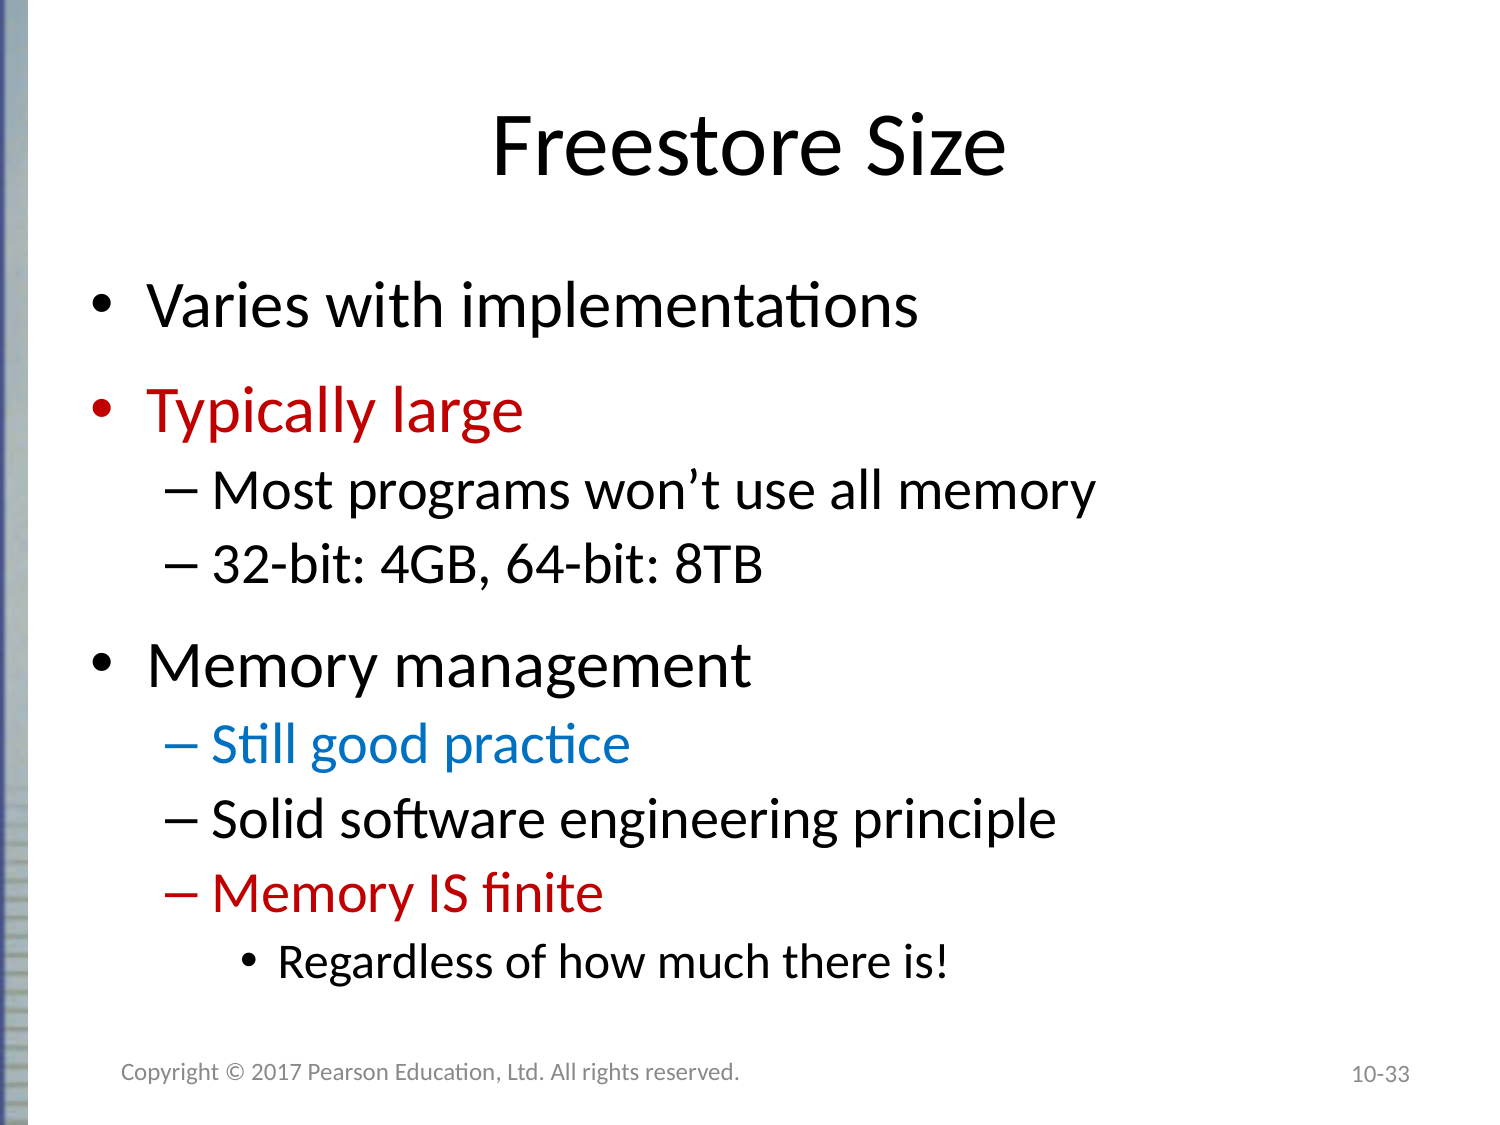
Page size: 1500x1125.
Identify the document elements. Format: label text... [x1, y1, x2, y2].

list Varies with implementations Typically large Most programs won’t use all memory 32-bit: 4GB, 64-bit: 8TB Memory management Still good practice Solid software engineering principle Memory IS finite Regardless of how much there is! [75, 262, 1425, 1005]
footer Copyright © 2017 Pearson Education, Ltd. All rights reserved. [75, 1040, 788, 1100]
slide_number 10-33 [1074, 1042, 1425, 1103]
picture [0, 0, 28, 1125]
title Freestore Size [75, 45, 1425, 233]
